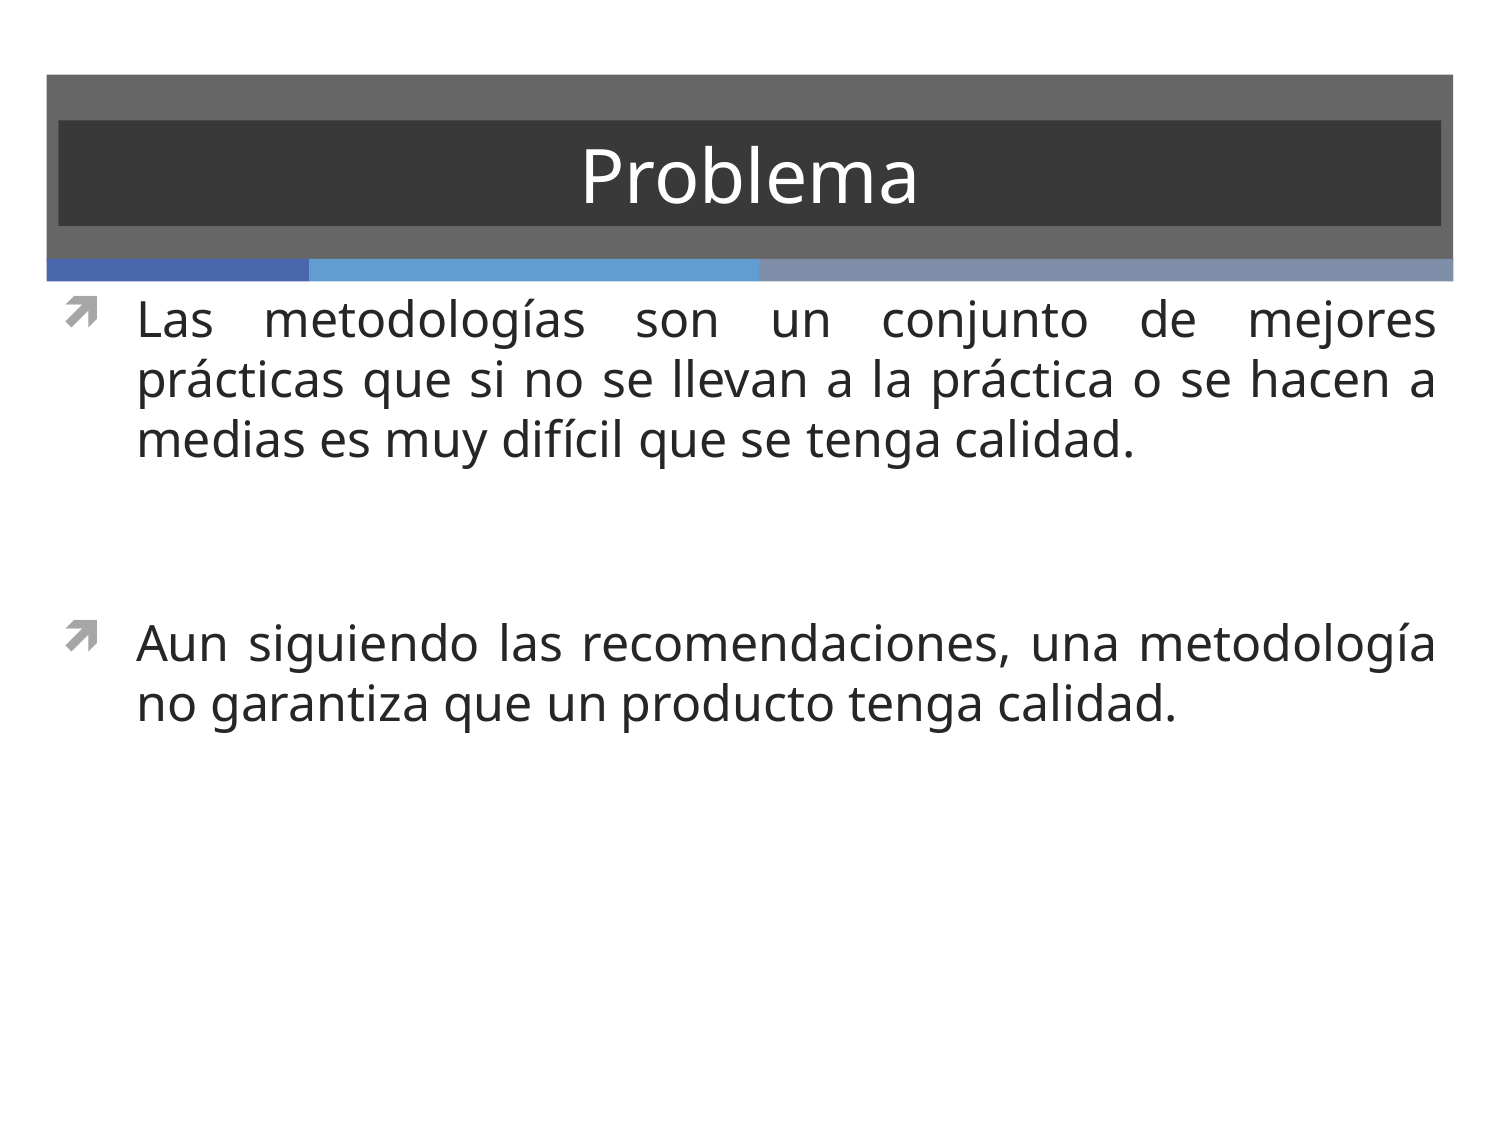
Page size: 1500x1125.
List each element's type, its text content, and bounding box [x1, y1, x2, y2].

list Las metodologías son un conjunto de mejores prácticas que si no se llevan a la práctica o se hacen a medias es muy difícil que se tenga calidad. Aun siguiendo las recomendaciones, una metodología no garantiza que un producto tenga calidad. [46, 280, 1454, 936]
title Problema [58, 120, 1442, 226]
